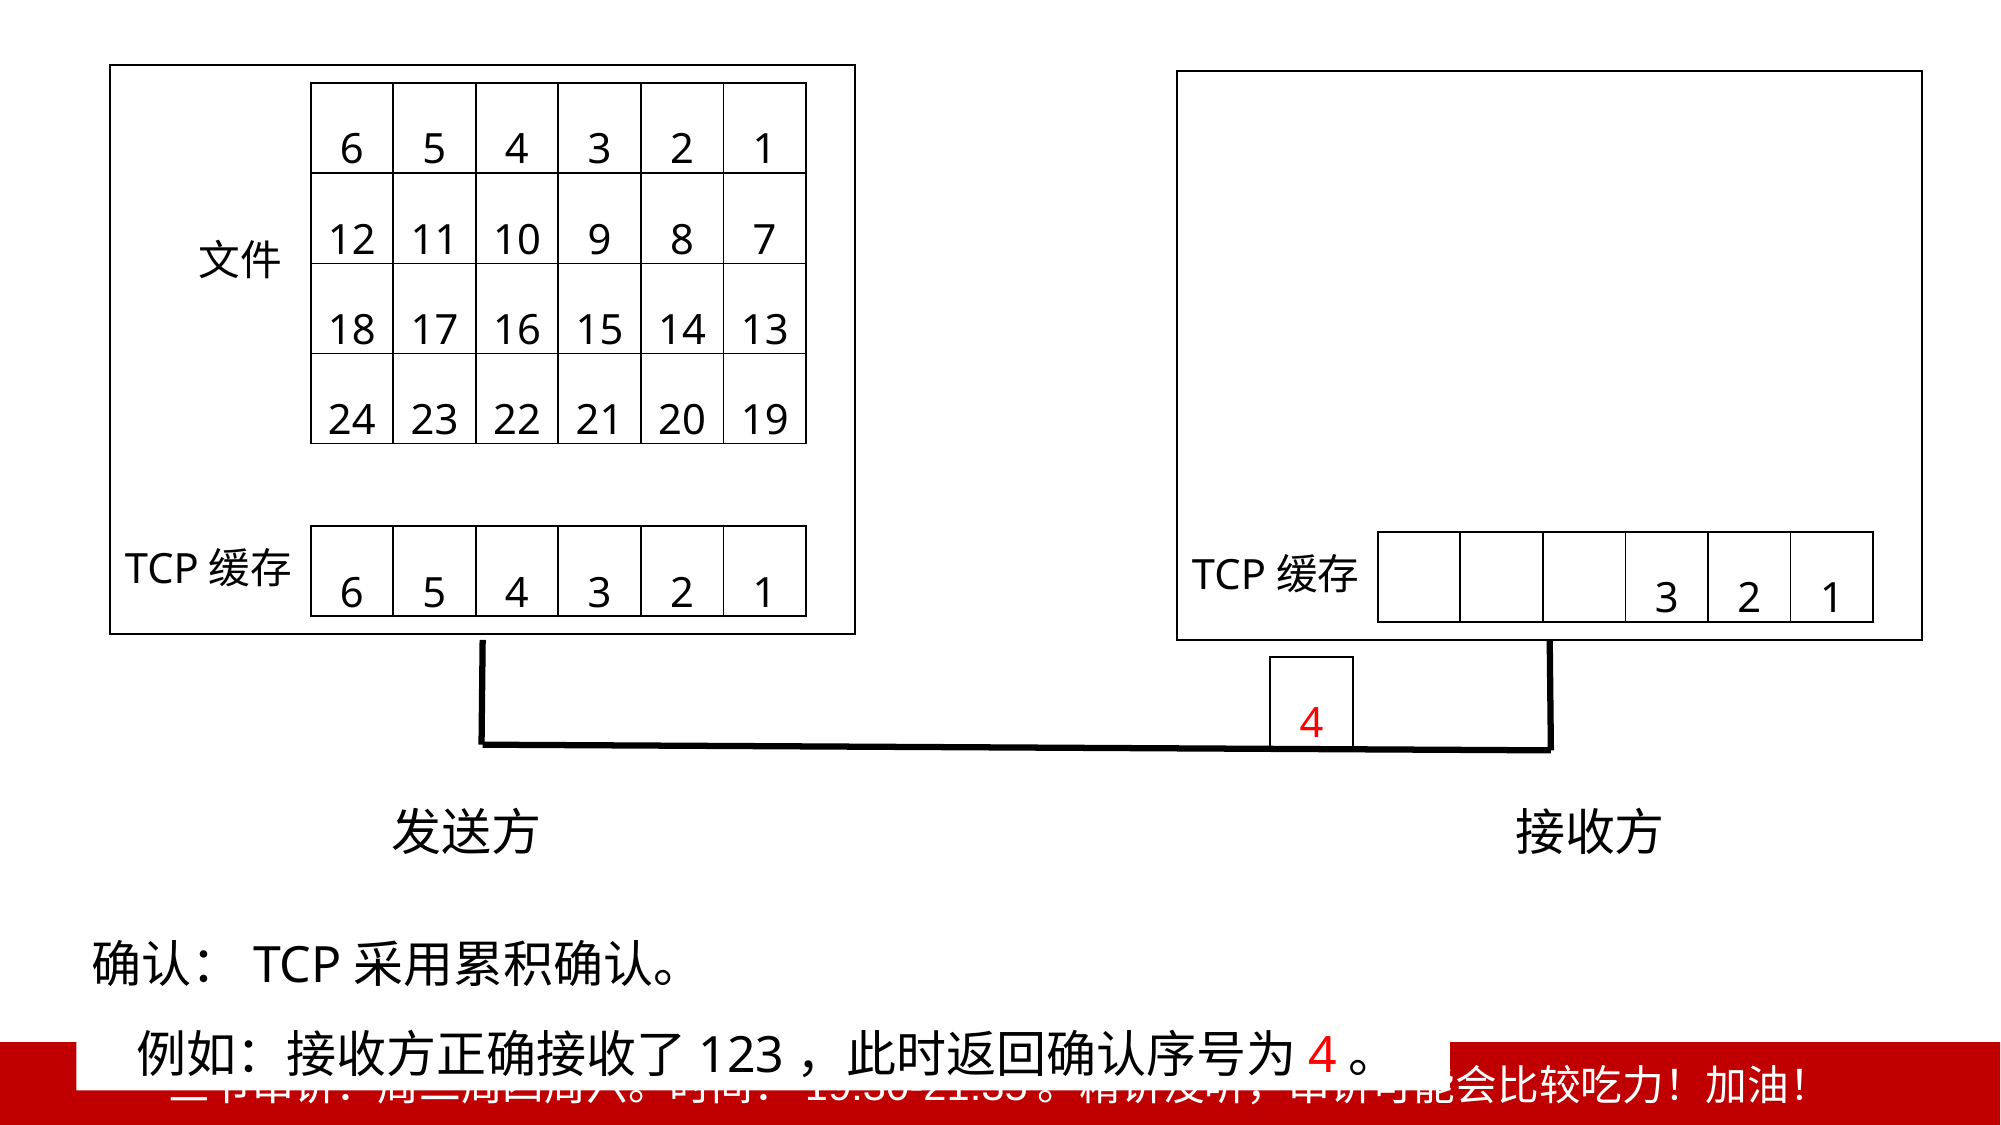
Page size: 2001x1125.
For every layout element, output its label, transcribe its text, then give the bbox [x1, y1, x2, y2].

text_box [1176, 70, 1923, 641]
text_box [482, 744, 1551, 751]
text_box 确认：TCP采用累积确认。 例如：接收方正确接收了123，此时返回确认序号为4。 [76, 895, 1450, 1091]
text_box 接收方 [1500, 793, 1708, 869]
text_box 发送方 [376, 793, 584, 869]
text_box [109, 64, 856, 635]
table_header 4 [1271, 658, 1352, 744]
